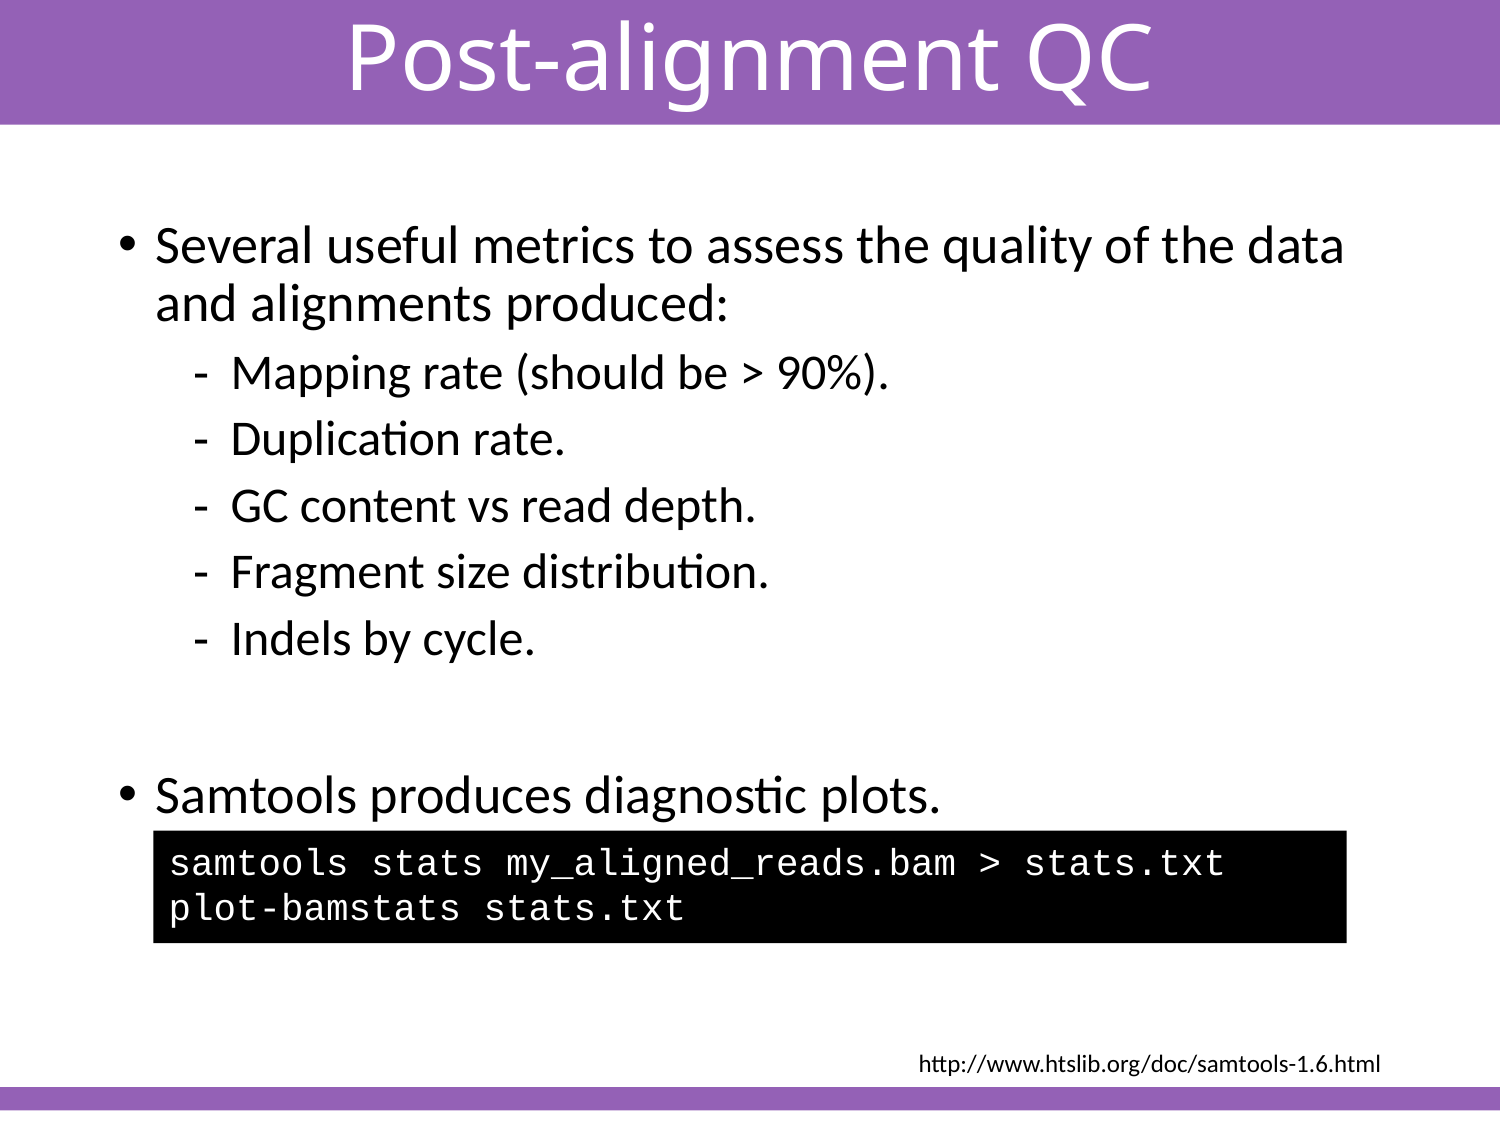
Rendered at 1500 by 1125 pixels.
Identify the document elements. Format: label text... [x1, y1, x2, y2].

text_box [0, 1086, 1500, 1111]
text_box [0, 0, 1500, 126]
text_box Post-alignment QC [103, 0, 1397, 125]
list Several useful metrics to assess the quality of the data and alignments produced: Mapping rate (should be > 90%). Duplication rate. GC content vs read depth. Fragment size distribution. Indels by cycle. Samtools produces diagnostic plots. [103, 208, 1397, 917]
text_box samtools stats my_aligned_reads.bam > stats.txt plot-bamstats stats.txt [153, 830, 1347, 944]
text_box http://www.htslib.org/doc/samtools-1.6.html [396, 1040, 1397, 1085]
